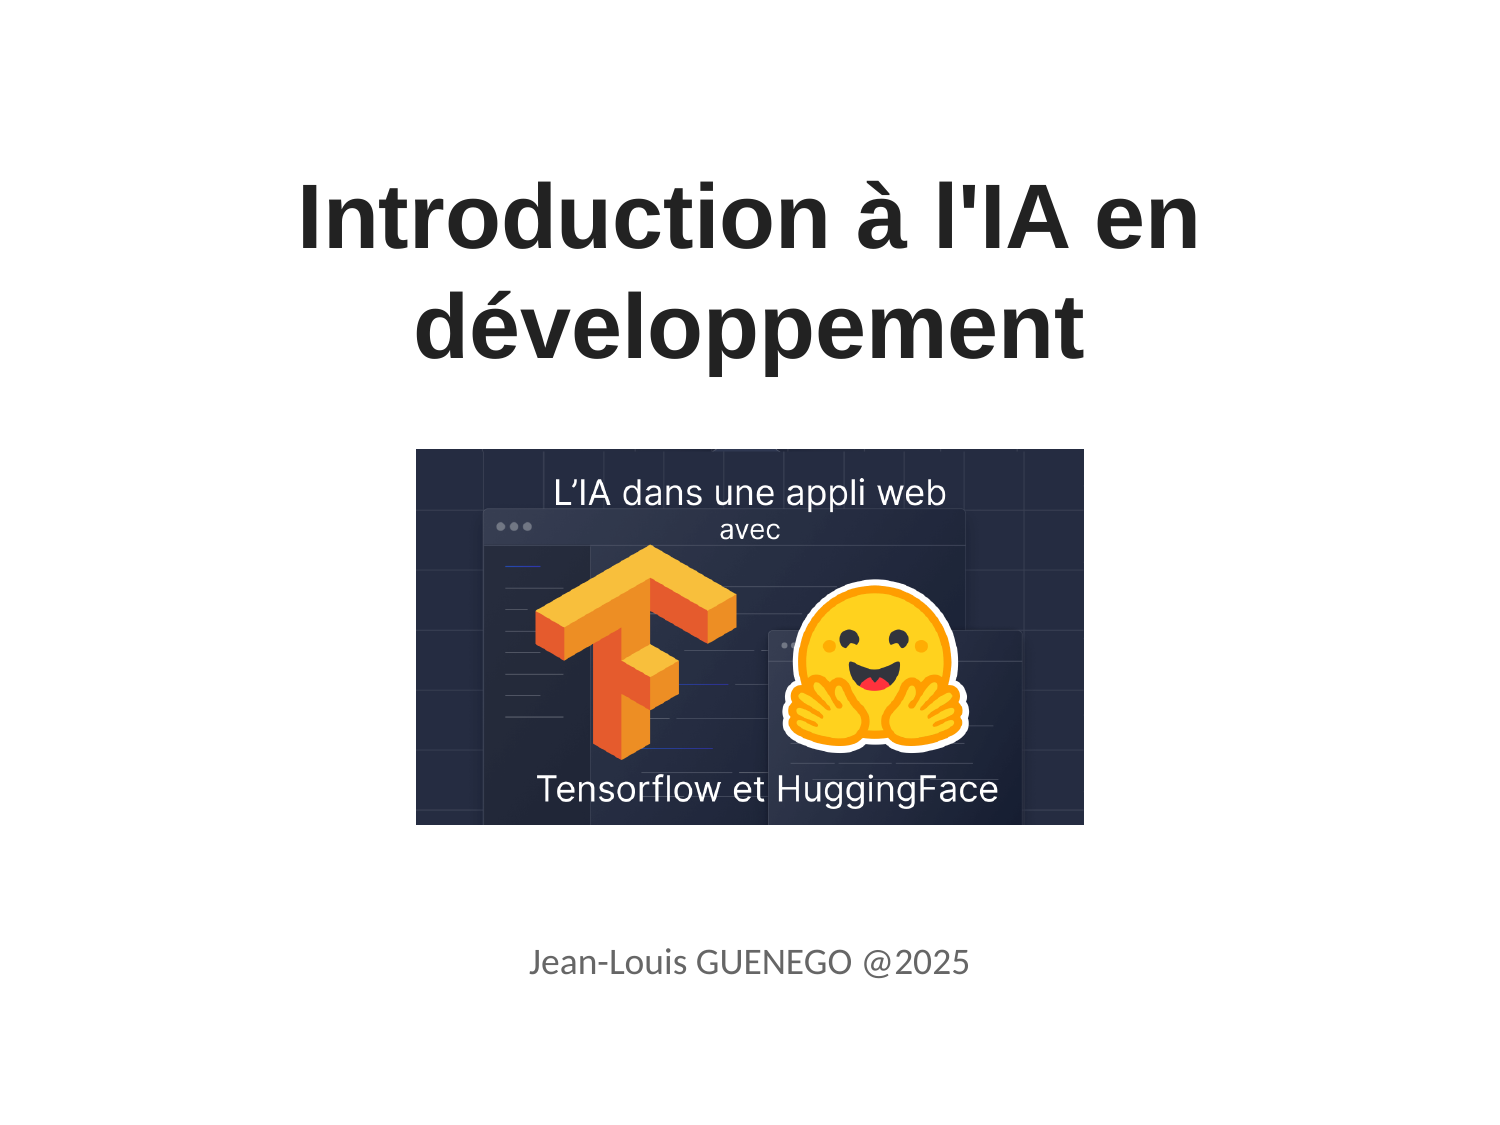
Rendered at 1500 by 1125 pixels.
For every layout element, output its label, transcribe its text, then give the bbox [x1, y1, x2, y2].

title Introduction à l'IA en développement [75, 149, 1425, 900]
list Jean-Louis GUENEGO @2025 [75, 930, 1425, 1020]
picture [416, 449, 1084, 825]
